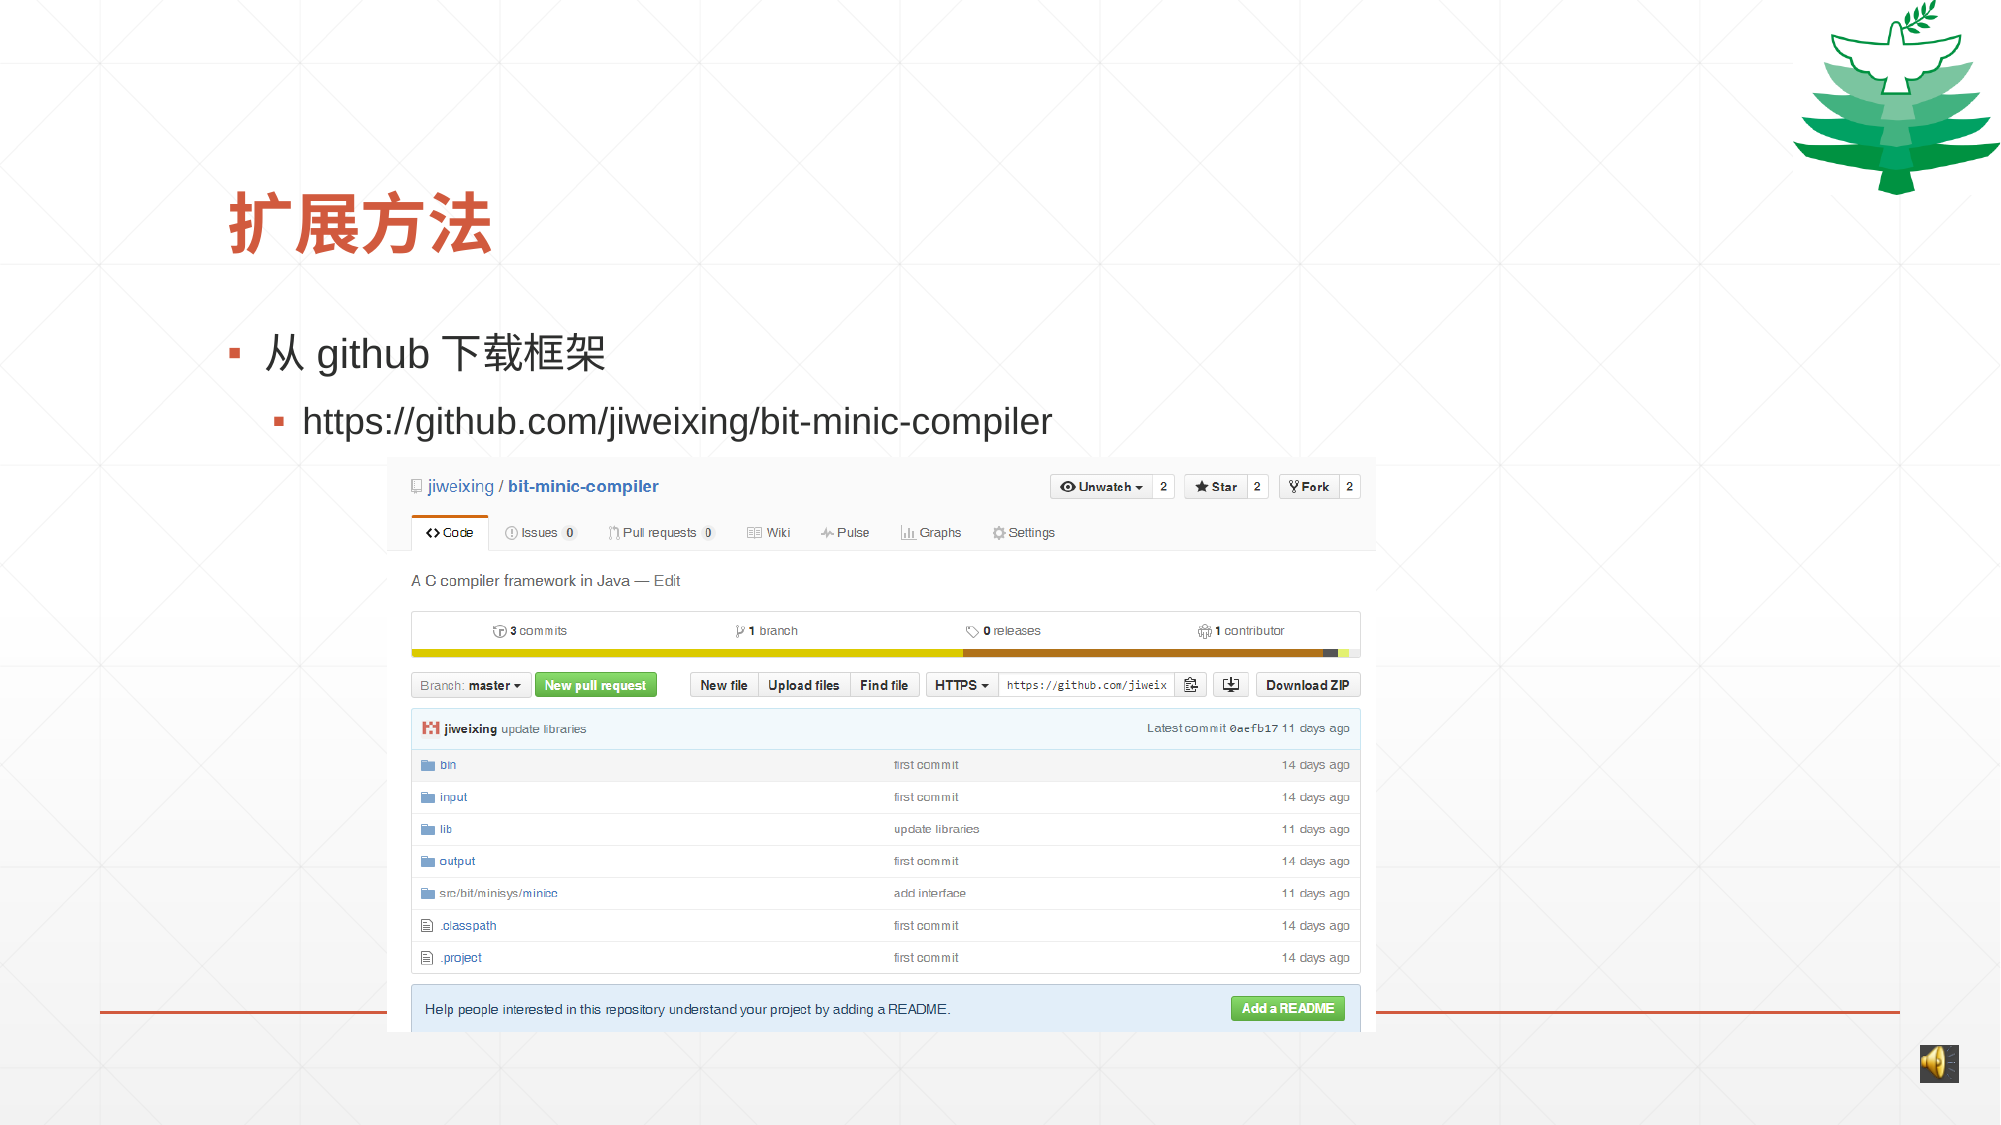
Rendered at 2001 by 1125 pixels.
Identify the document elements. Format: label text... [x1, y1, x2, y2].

list 从github下载框架 https://github.com/jiweixing/bit-minic-compiler [212, 324, 1788, 950]
picture [387, 457, 1377, 1032]
title 扩展方法 [212, 82, 1788, 271]
picture [1793, 0, 2001, 195]
picture [1919, 1044, 1960, 1085]
